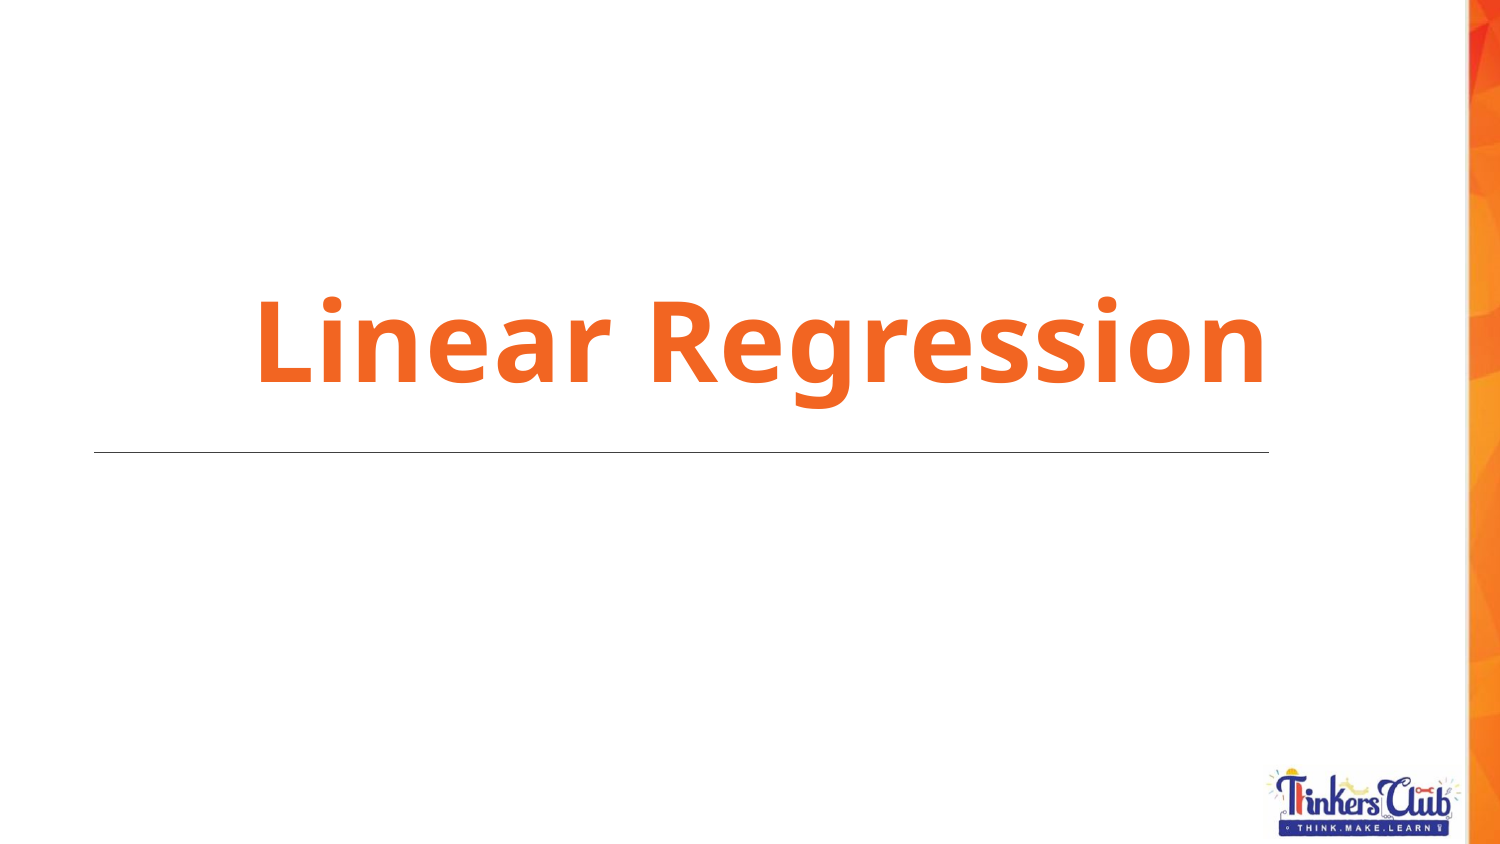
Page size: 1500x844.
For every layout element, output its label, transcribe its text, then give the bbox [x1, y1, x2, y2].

picture [1263, 764, 1462, 839]
title Linear Regression [96, 208, 1273, 466]
picture [1465, 0, 1500, 844]
